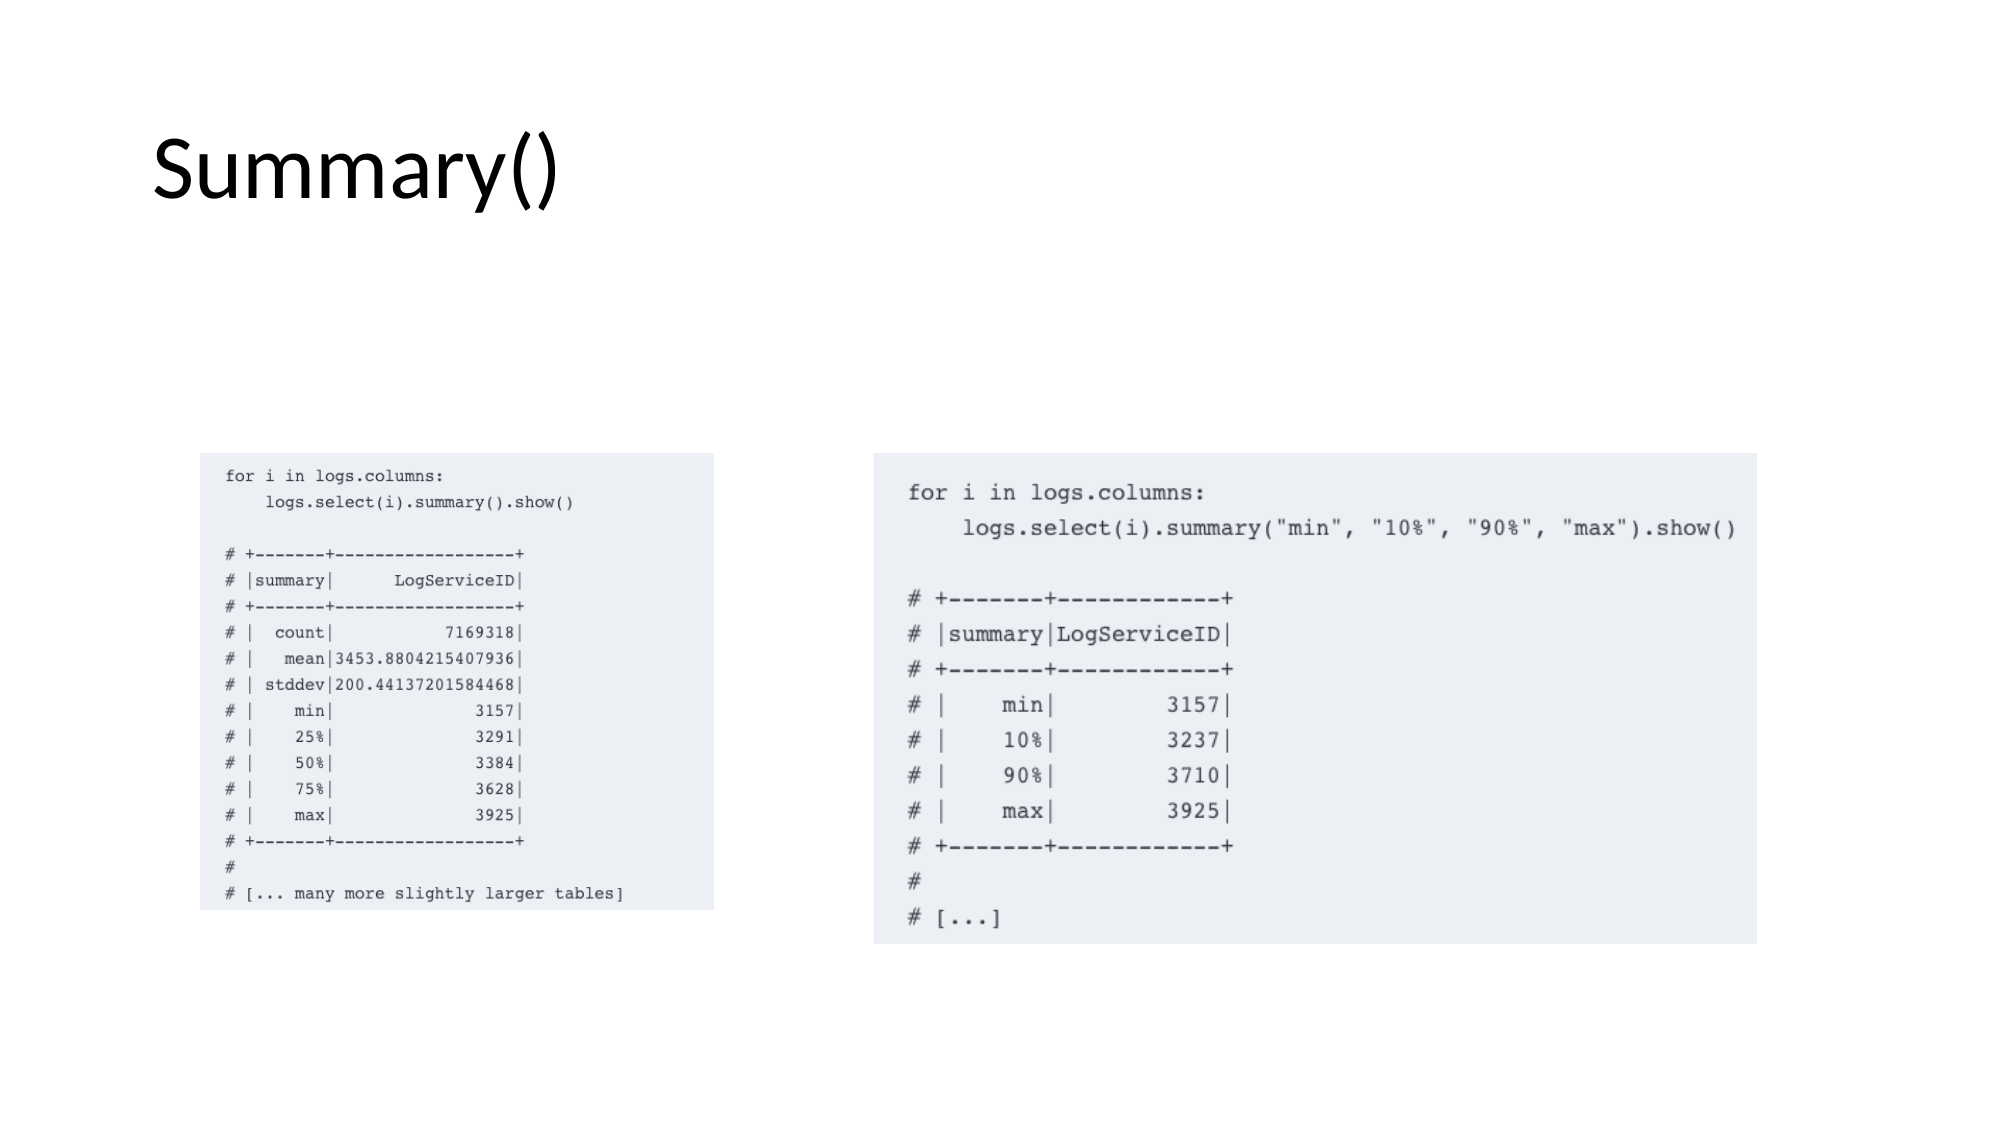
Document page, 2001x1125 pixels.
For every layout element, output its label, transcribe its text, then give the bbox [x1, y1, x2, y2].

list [194, 452, 715, 910]
picture [861, 452, 1757, 944]
title Summary() [137, 59, 1863, 278]
